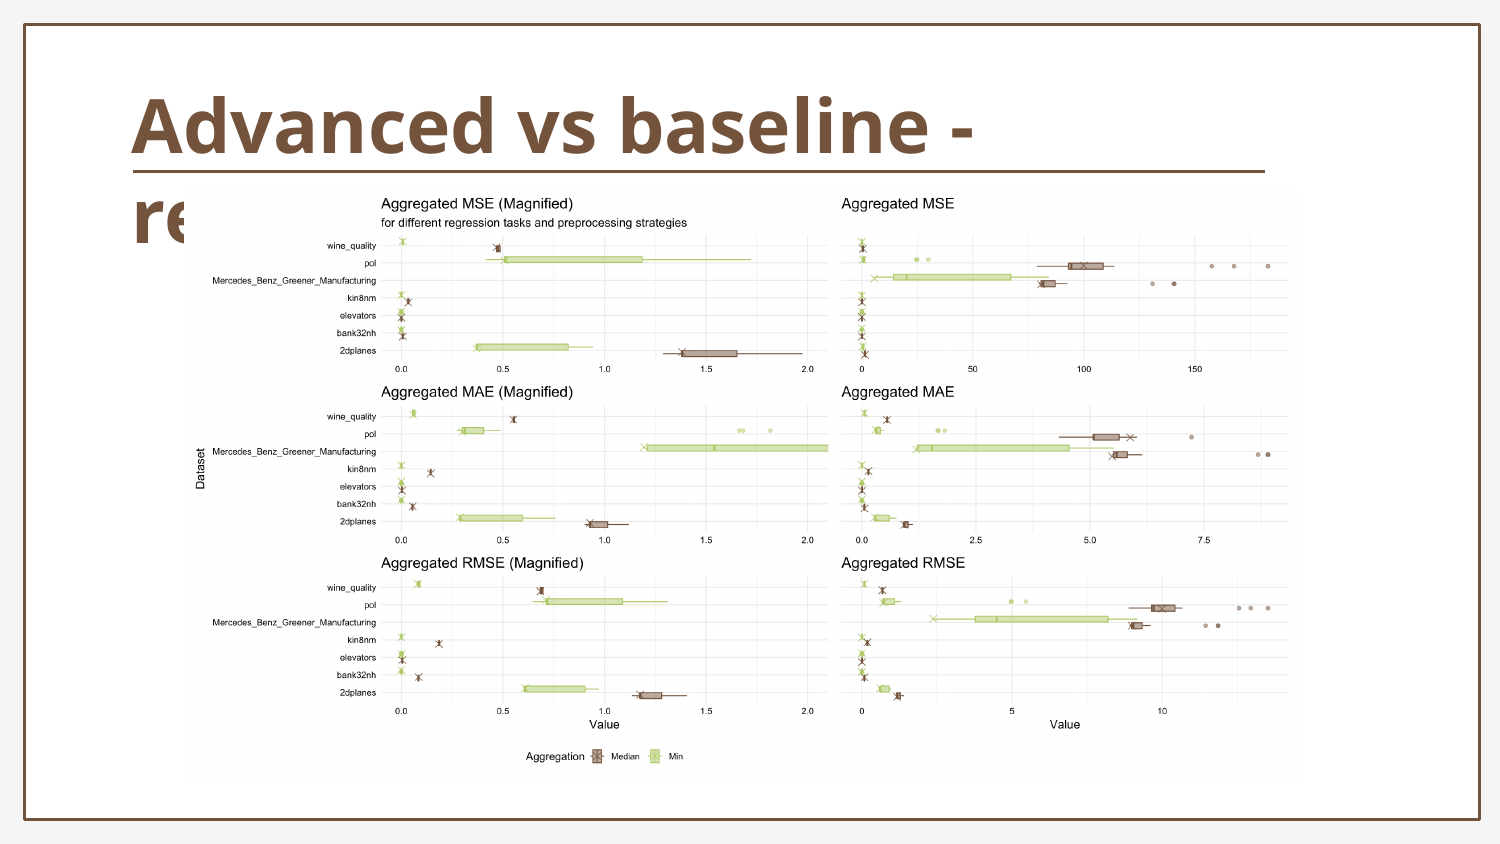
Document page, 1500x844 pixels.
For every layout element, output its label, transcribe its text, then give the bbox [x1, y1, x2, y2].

title Advanced vs baseline - regression [116, 63, 1367, 191]
picture [184, 186, 1299, 781]
